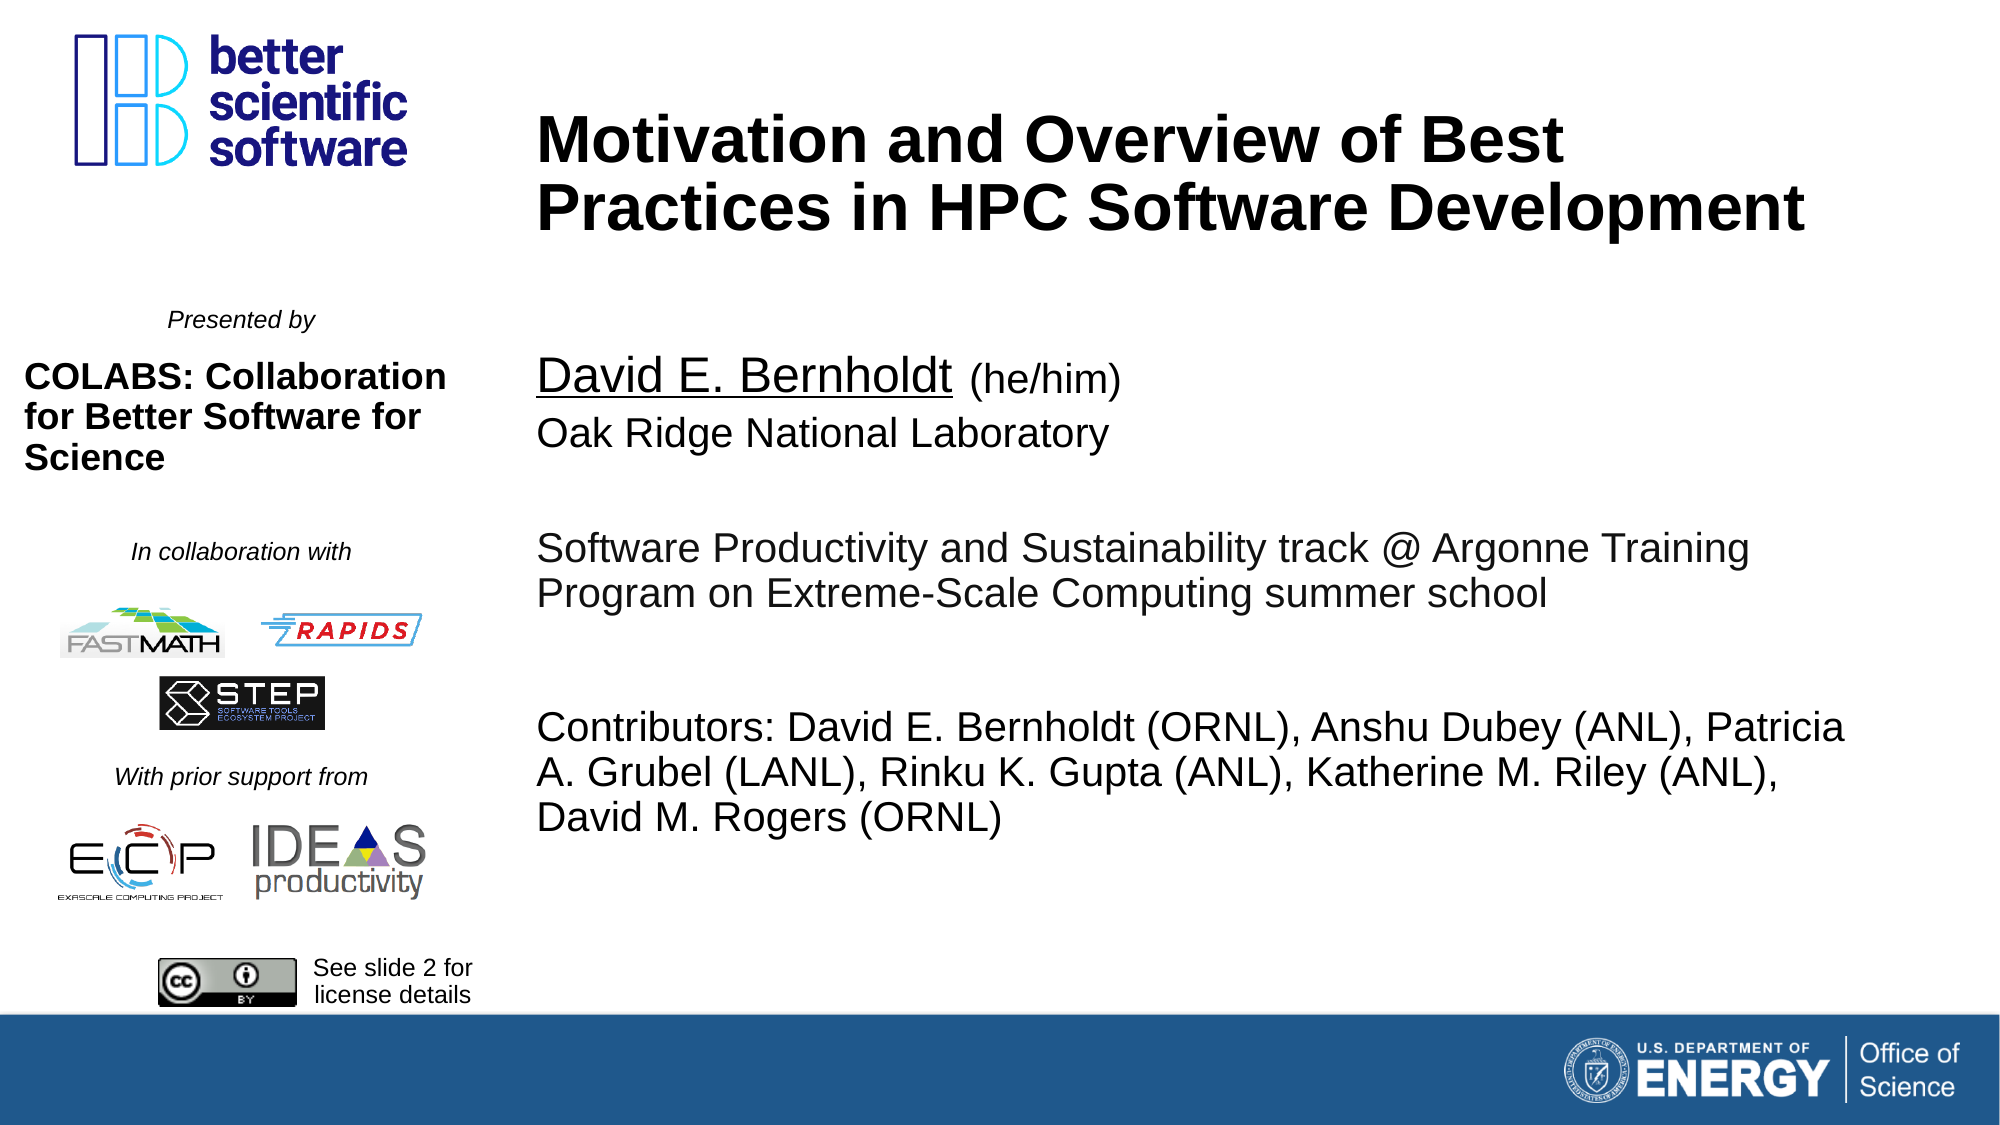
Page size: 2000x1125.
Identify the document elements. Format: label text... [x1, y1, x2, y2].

picture [258, 609, 424, 648]
picture [252, 824, 426, 900]
list Contributors: David E. Bernholdt (ORNL), Anshu Dubey (ANL), Patricia A. Grubel (LANL), Rinku K. Gupta (ANL), Katherine M. Riley (ANL), David M. Rogers (ORNL) [520, 698, 1882, 851]
picture [158, 958, 297, 1007]
picture [1564, 1036, 1960, 1103]
list Software Productivity and Sustainability track @ Argonne Training Program on Extreme-Scale Computing summer school [520, 518, 1882, 625]
list (he/him) [953, 349, 1232, 403]
list David E. Bernholdt [520, 341, 973, 403]
picture [58, 824, 223, 900]
title Motivation and Overview of Best Practices in HPC Software Development [521, 82, 1882, 252]
list Oak Ridge National Laboratory [520, 403, 1882, 465]
picture [159, 676, 325, 730]
picture [60, 599, 225, 658]
picture [68, 25, 415, 175]
